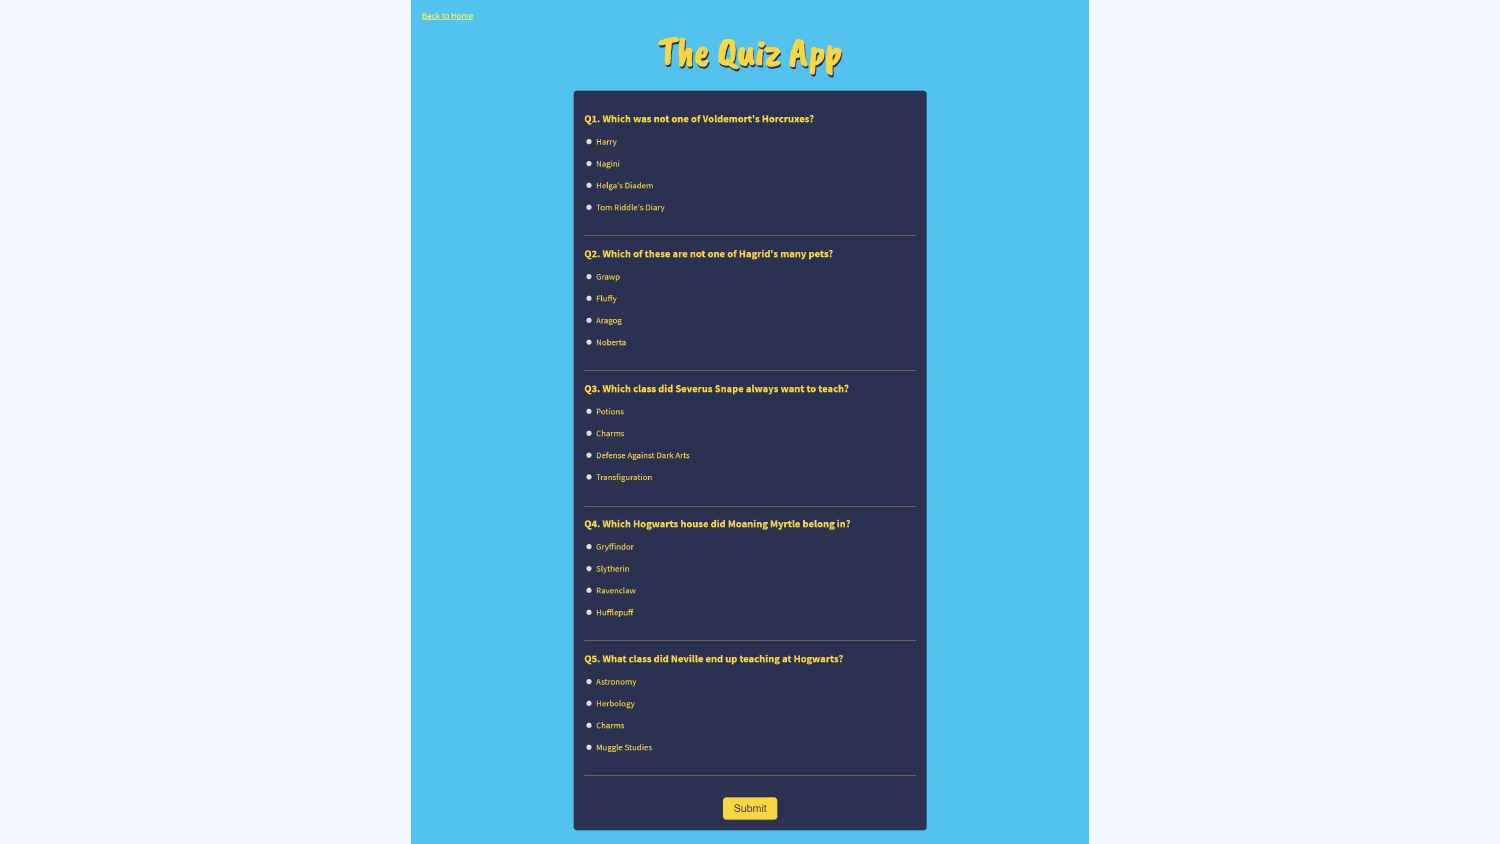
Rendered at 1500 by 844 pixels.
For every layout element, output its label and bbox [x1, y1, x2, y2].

picture [411, 0, 1089, 844]
